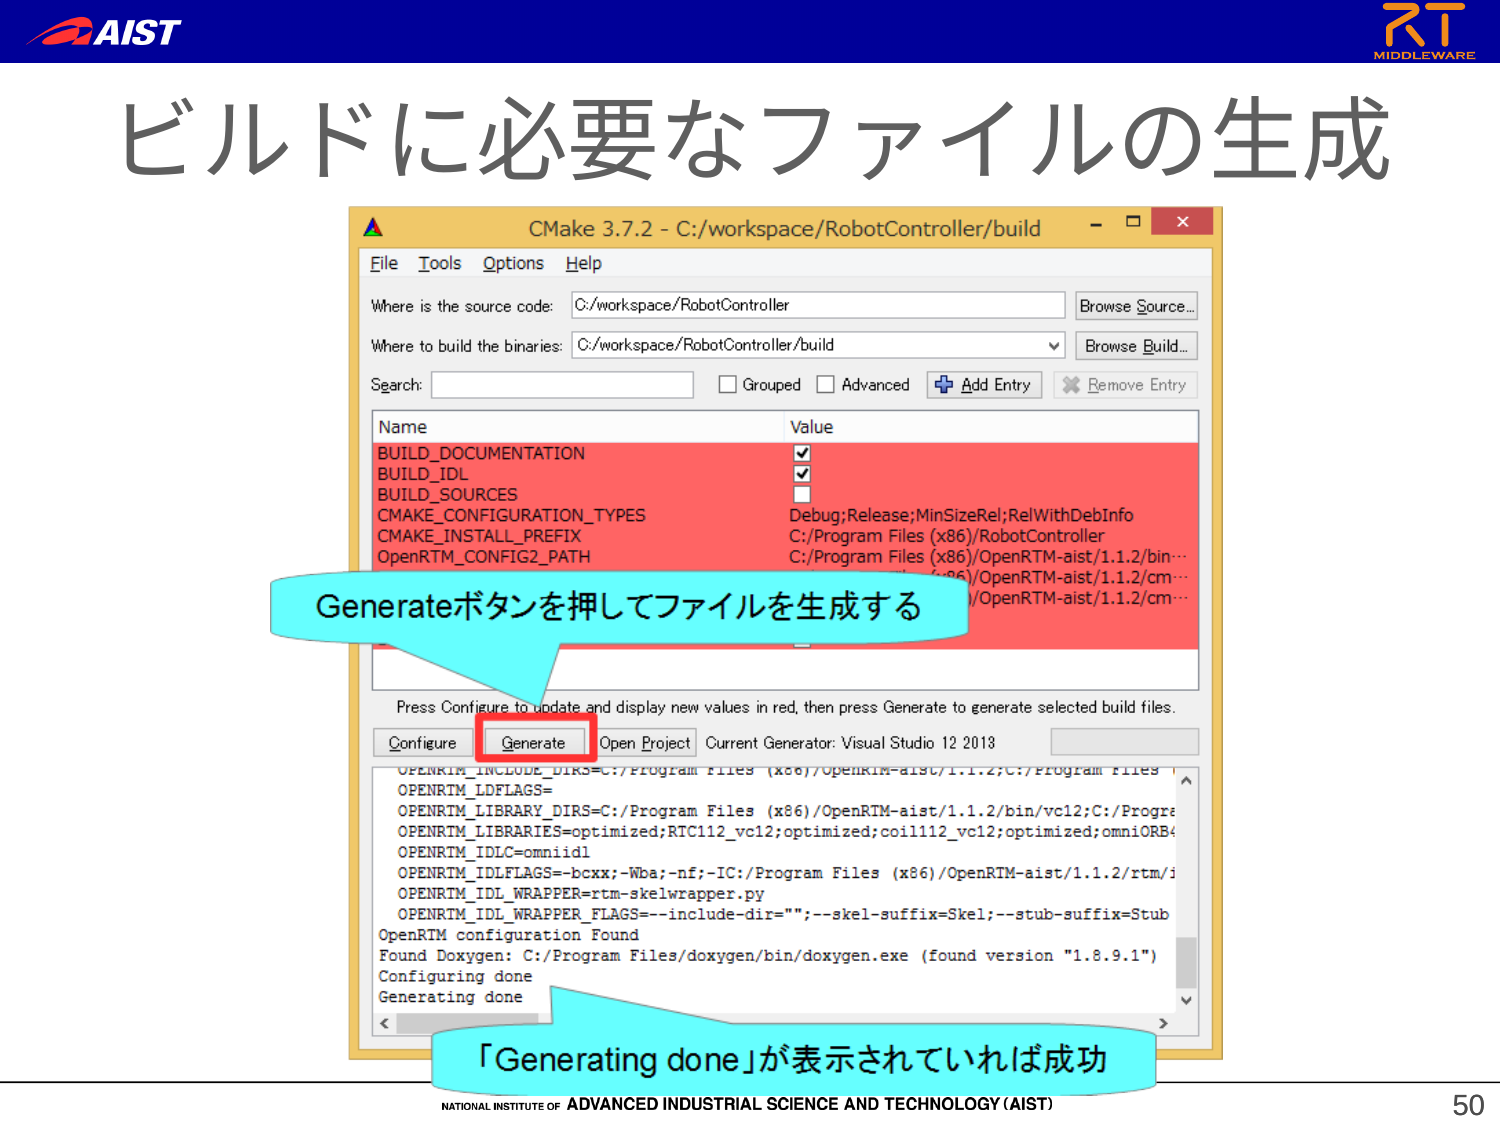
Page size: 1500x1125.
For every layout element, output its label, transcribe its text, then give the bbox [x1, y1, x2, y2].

title ビルドに必要なファイルの生成 [29, 66, 1474, 208]
picture [0, 0, 1500, 63]
picture [269, 205, 1223, 1110]
text_box 50 [1149, 1078, 1500, 1125]
